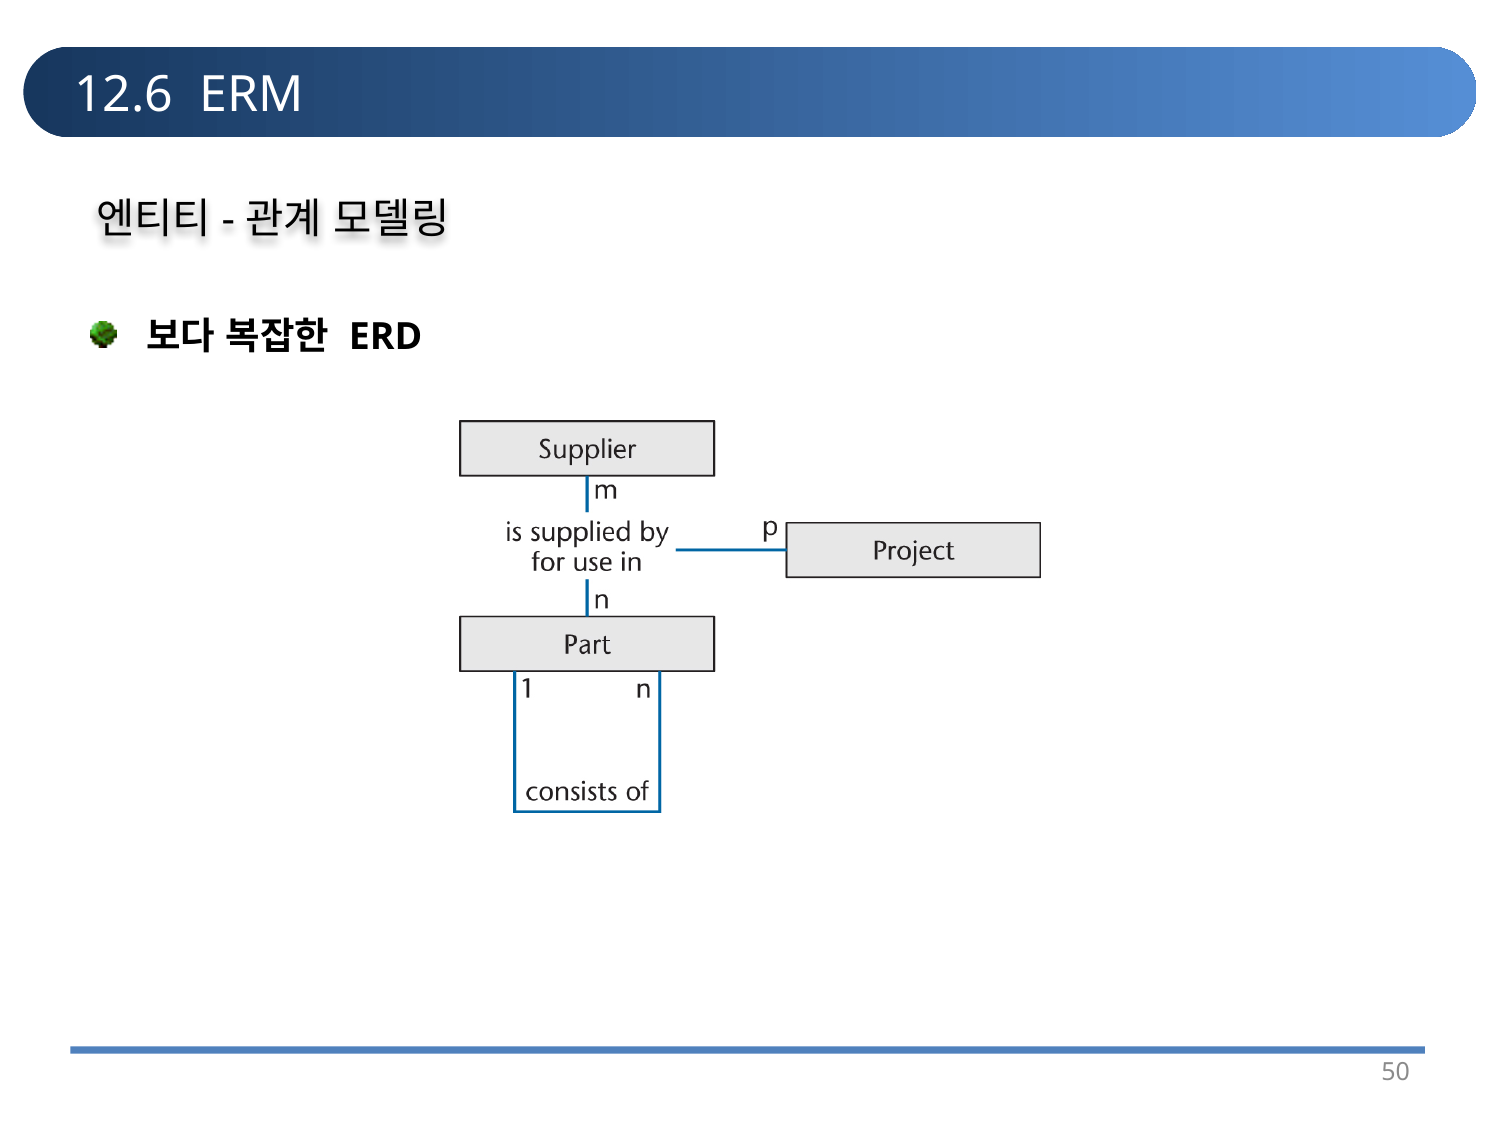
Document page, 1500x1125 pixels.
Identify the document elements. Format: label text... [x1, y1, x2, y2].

picture [90, 321, 117, 348]
title 12.6 ERM [59, 56, 1410, 126]
slide_number 50 [1074, 1042, 1425, 1103]
list 보다 복잡한 ERD [74, 290, 1471, 1006]
picture [458, 420, 1042, 814]
list 엔티티-관계 모델링 [60, 180, 485, 255]
